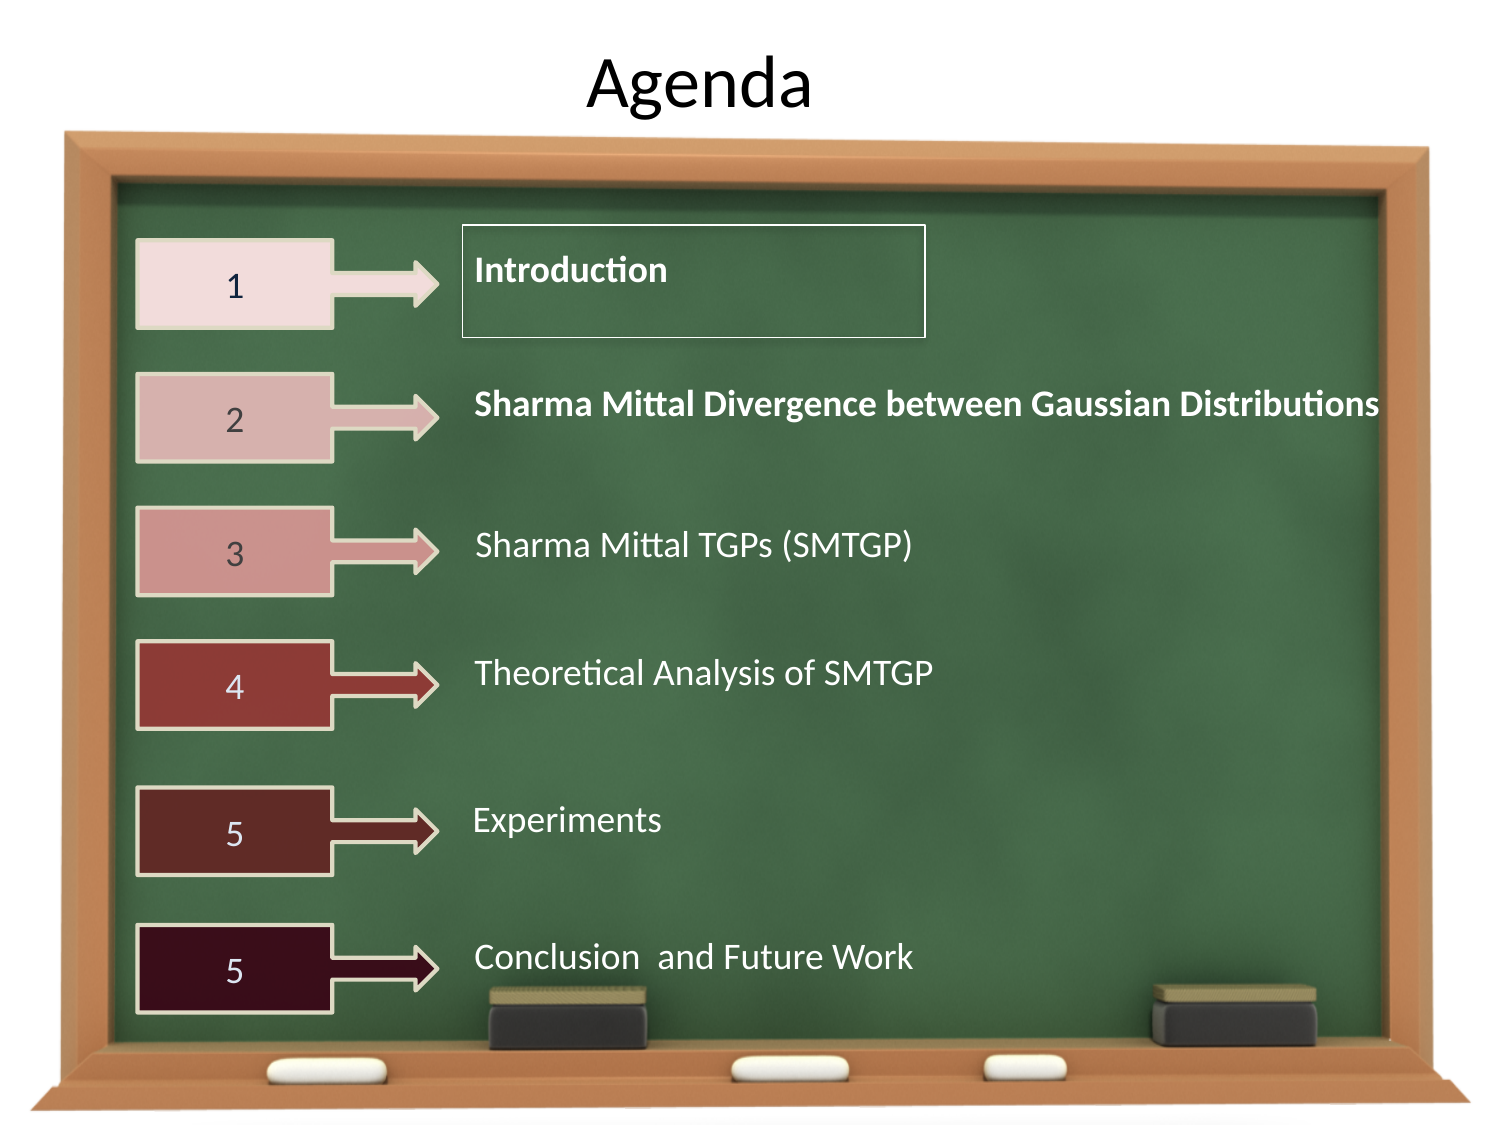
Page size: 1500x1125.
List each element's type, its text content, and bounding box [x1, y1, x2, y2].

picture [0, 124, 1500, 1125]
title Agenda [24, 24, 1375, 123]
